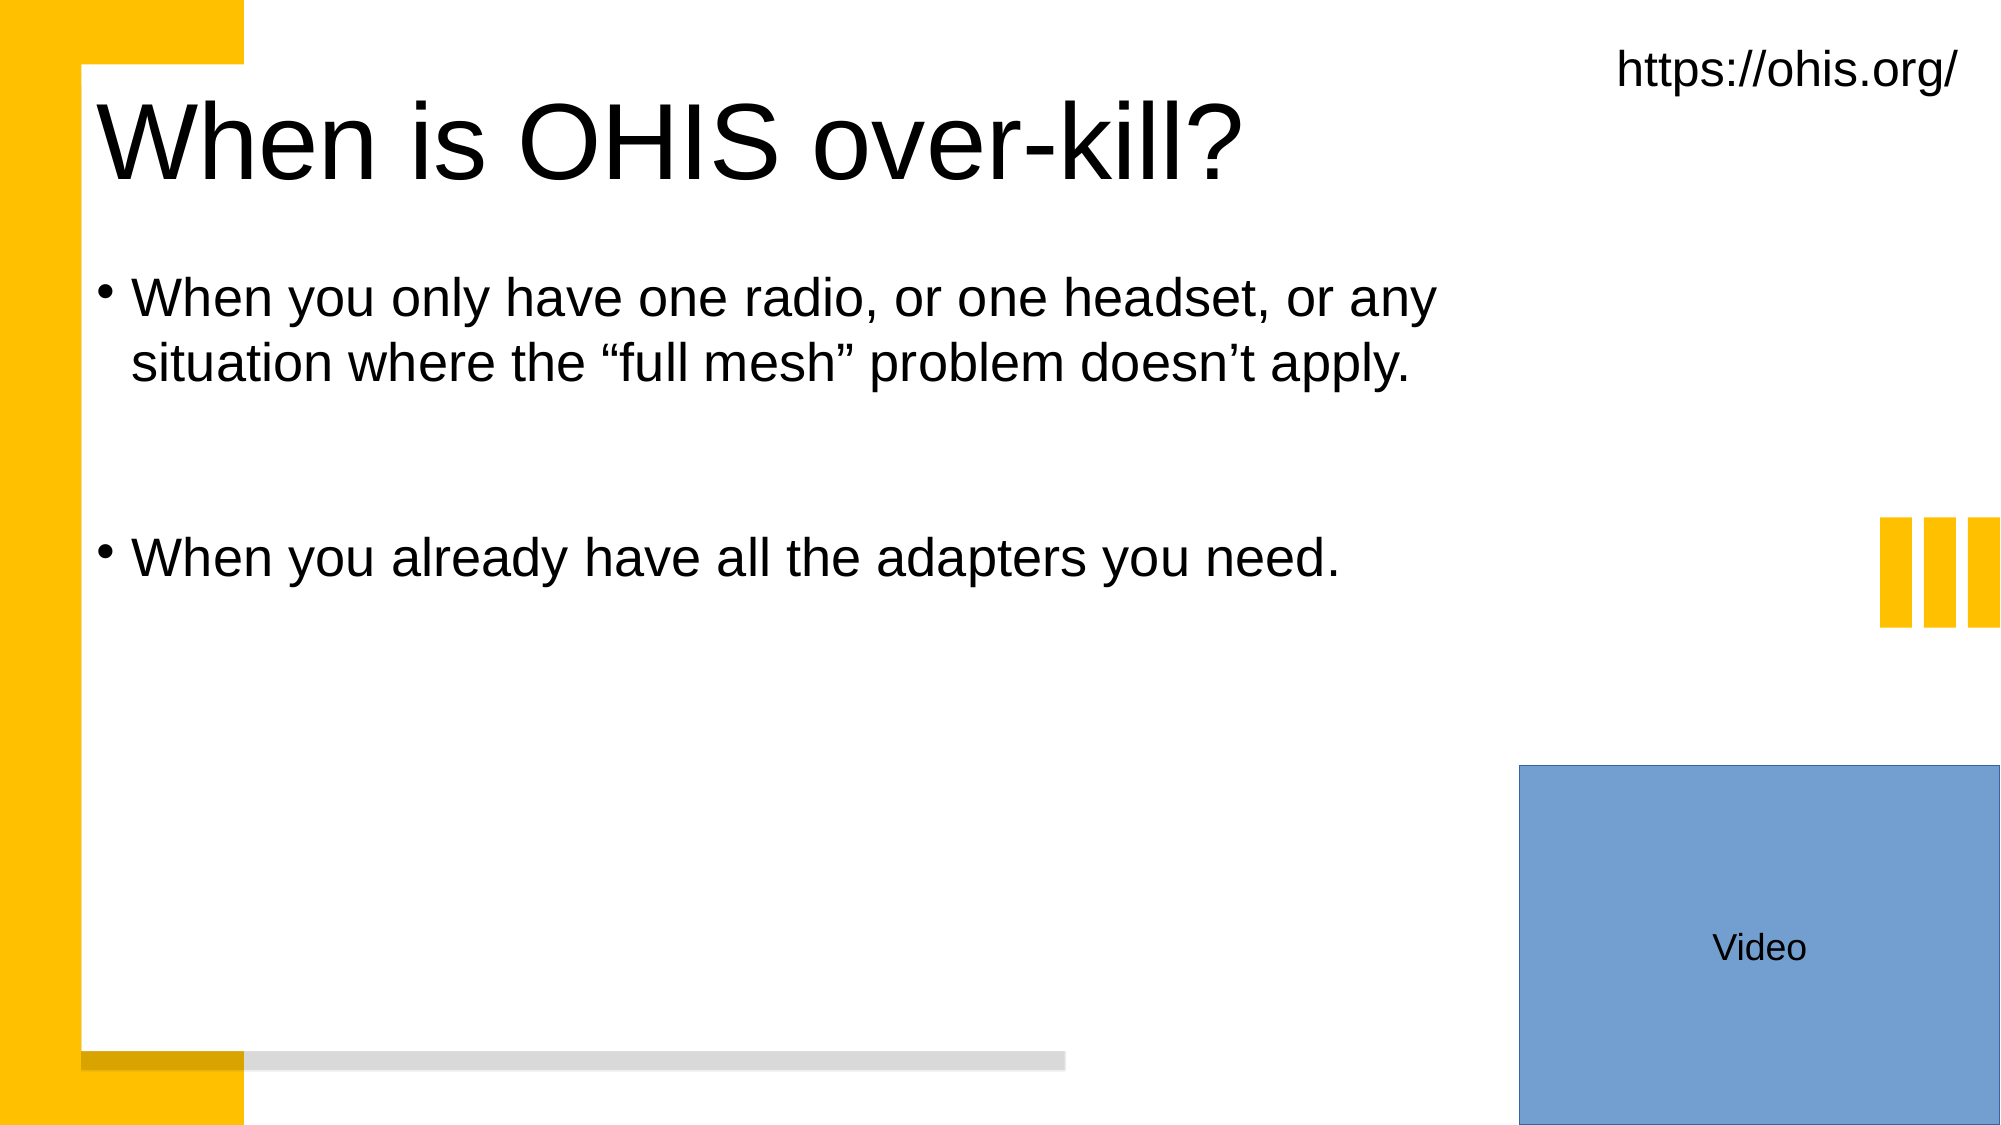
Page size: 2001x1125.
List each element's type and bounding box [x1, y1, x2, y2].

text_box [0, 0, 2000, 1125]
